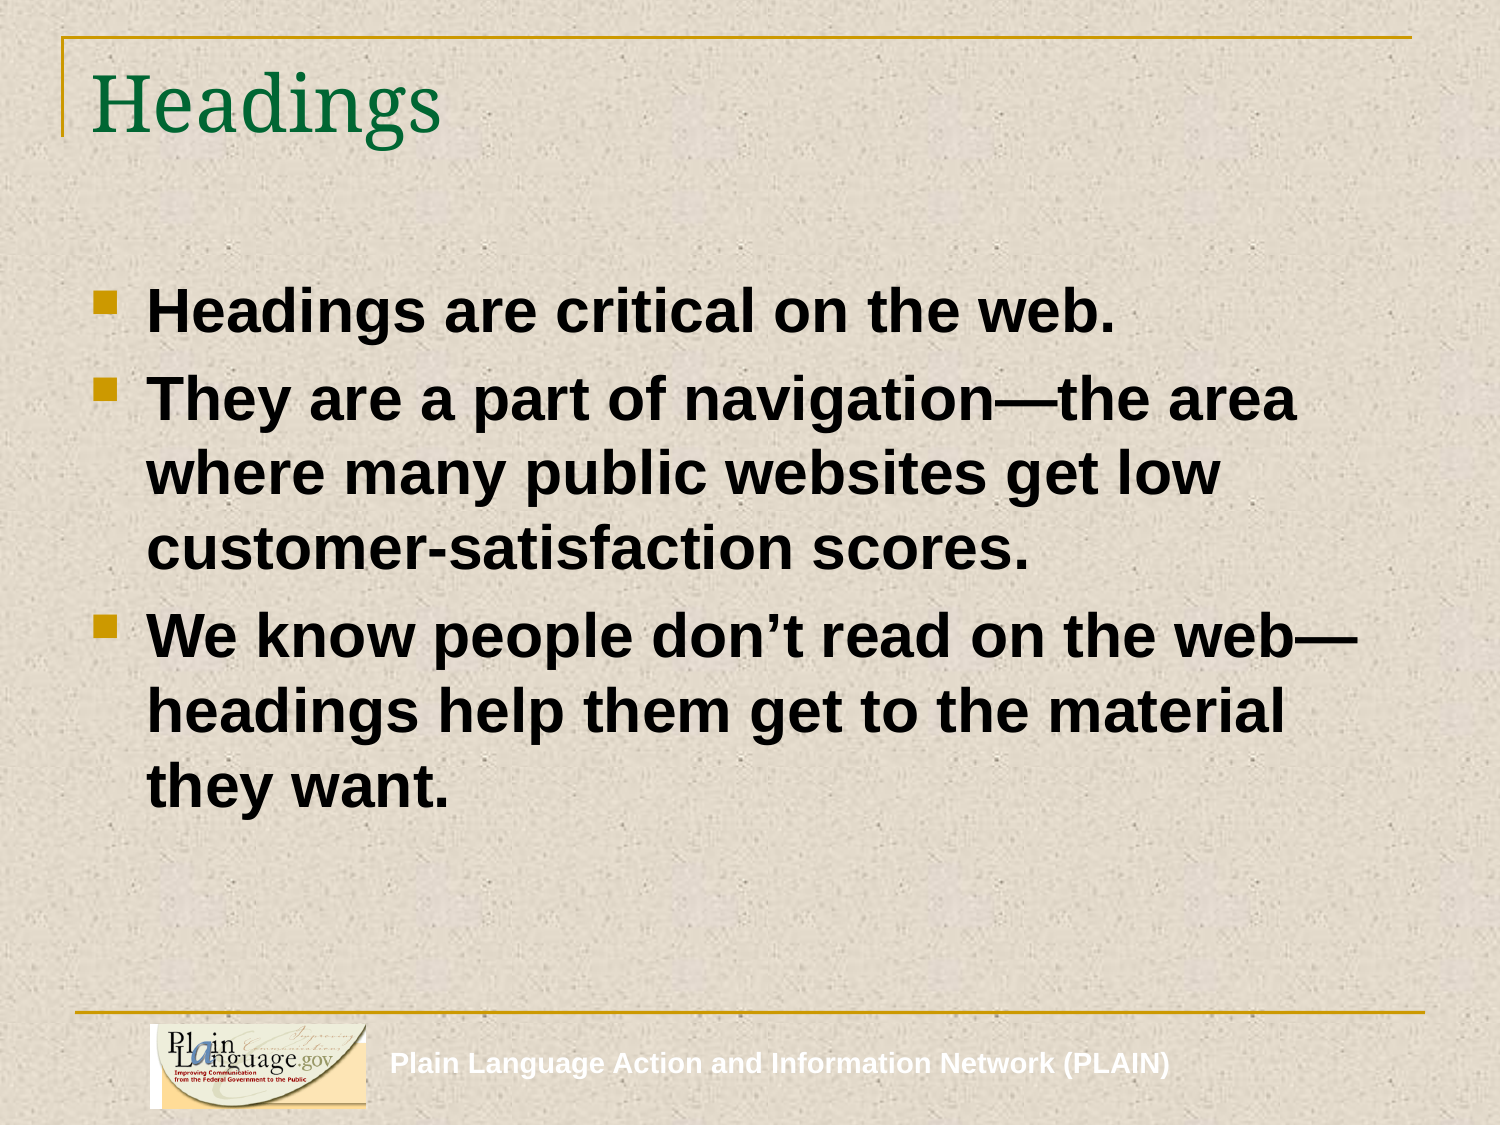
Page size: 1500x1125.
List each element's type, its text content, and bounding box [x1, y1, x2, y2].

title Headings [74, 45, 1426, 233]
picture [0, 0, 1500, 1125]
list Headings are critical on the web. They are a part of navigation—the area where many public websites get low customer-satisfaction scores. We know people don’t read on the web—headings help them get to the material they want. [74, 262, 1426, 1006]
